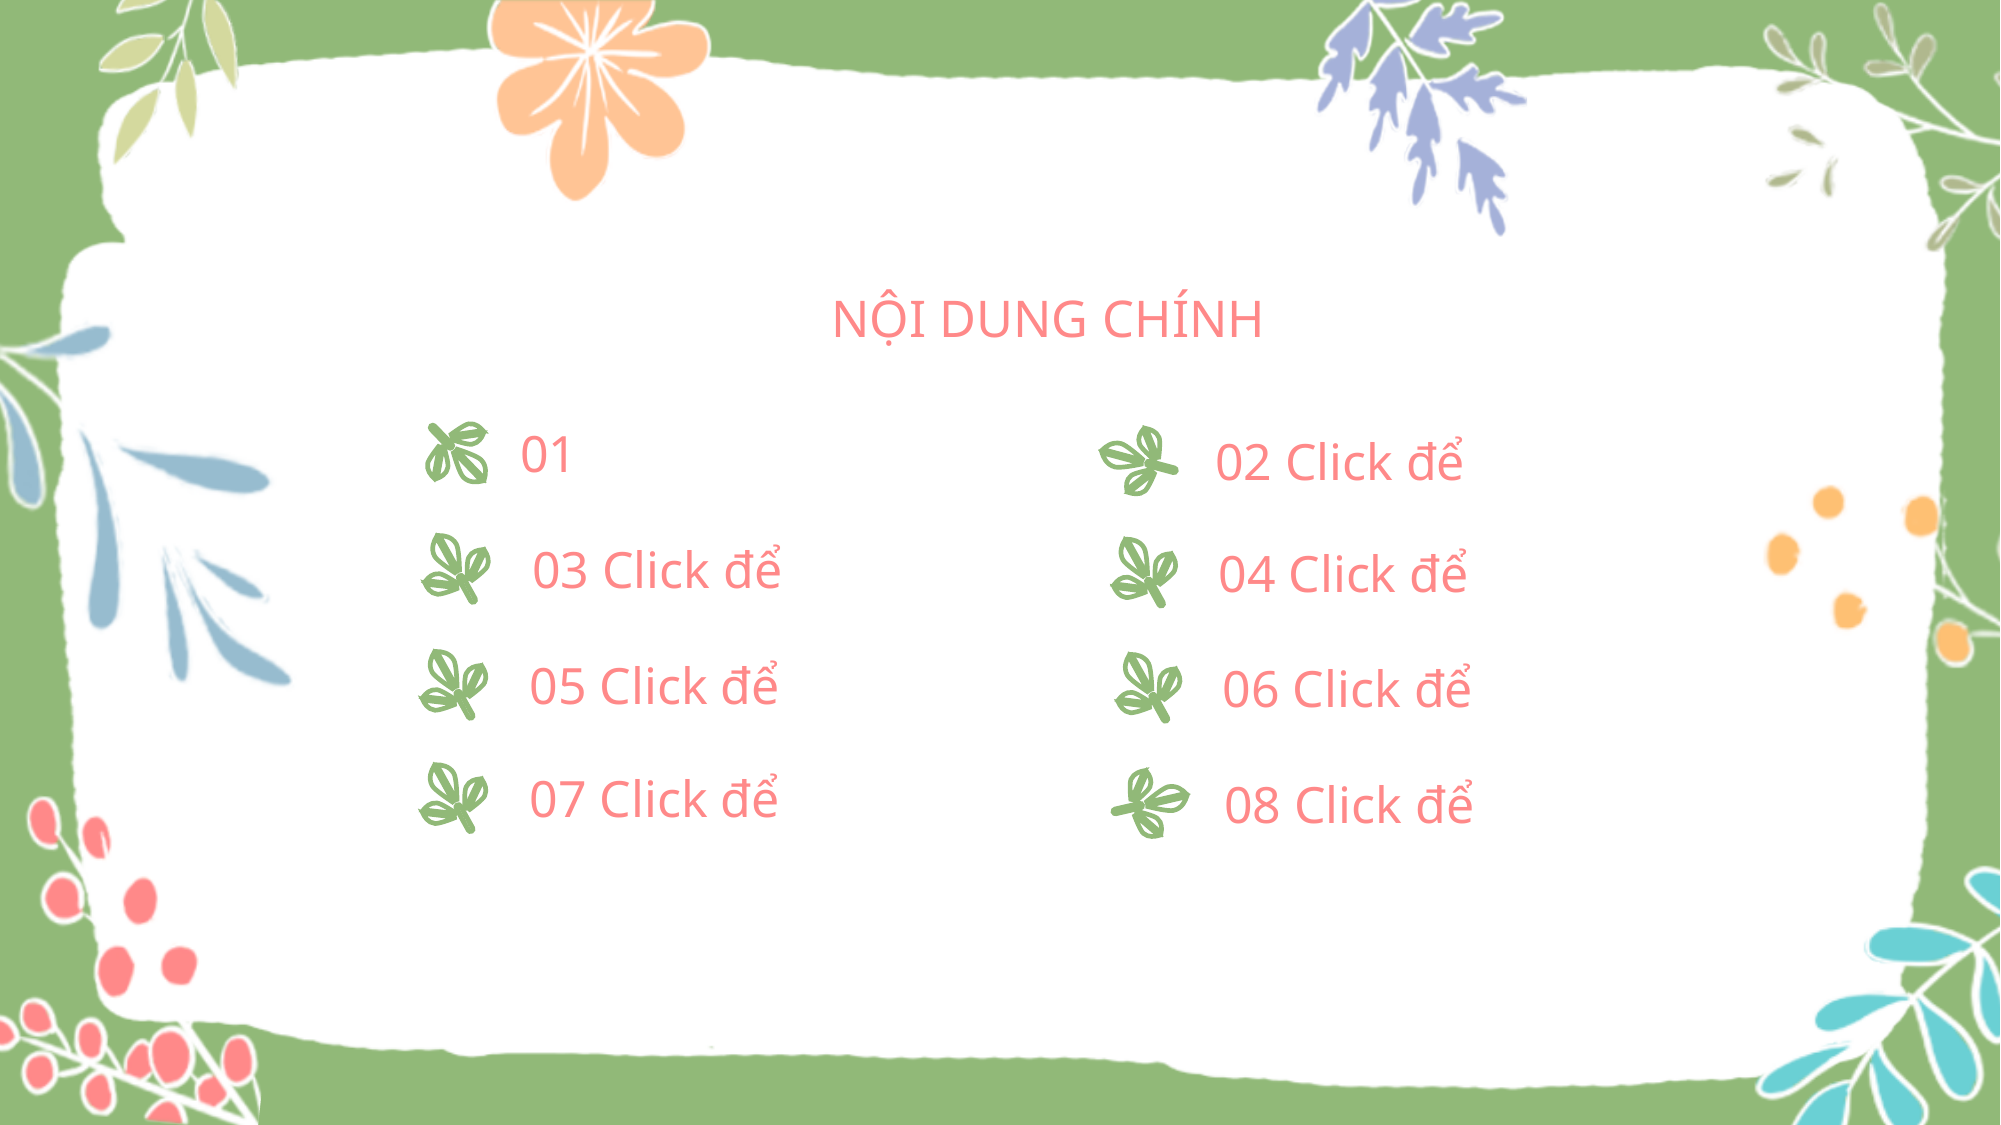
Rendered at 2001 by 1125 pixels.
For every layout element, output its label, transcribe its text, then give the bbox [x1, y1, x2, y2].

text_box NỘI DUNG CHÍNH [816, 224, 1184, 355]
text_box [1112, 765, 1650, 841]
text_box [1115, 650, 1649, 726]
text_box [1101, 423, 1649, 499]
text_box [1110, 535, 1645, 611]
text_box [419, 760, 968, 836]
picture [0, 0, 2000, 1125]
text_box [422, 415, 958, 491]
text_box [419, 647, 968, 723]
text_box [421, 531, 970, 607]
